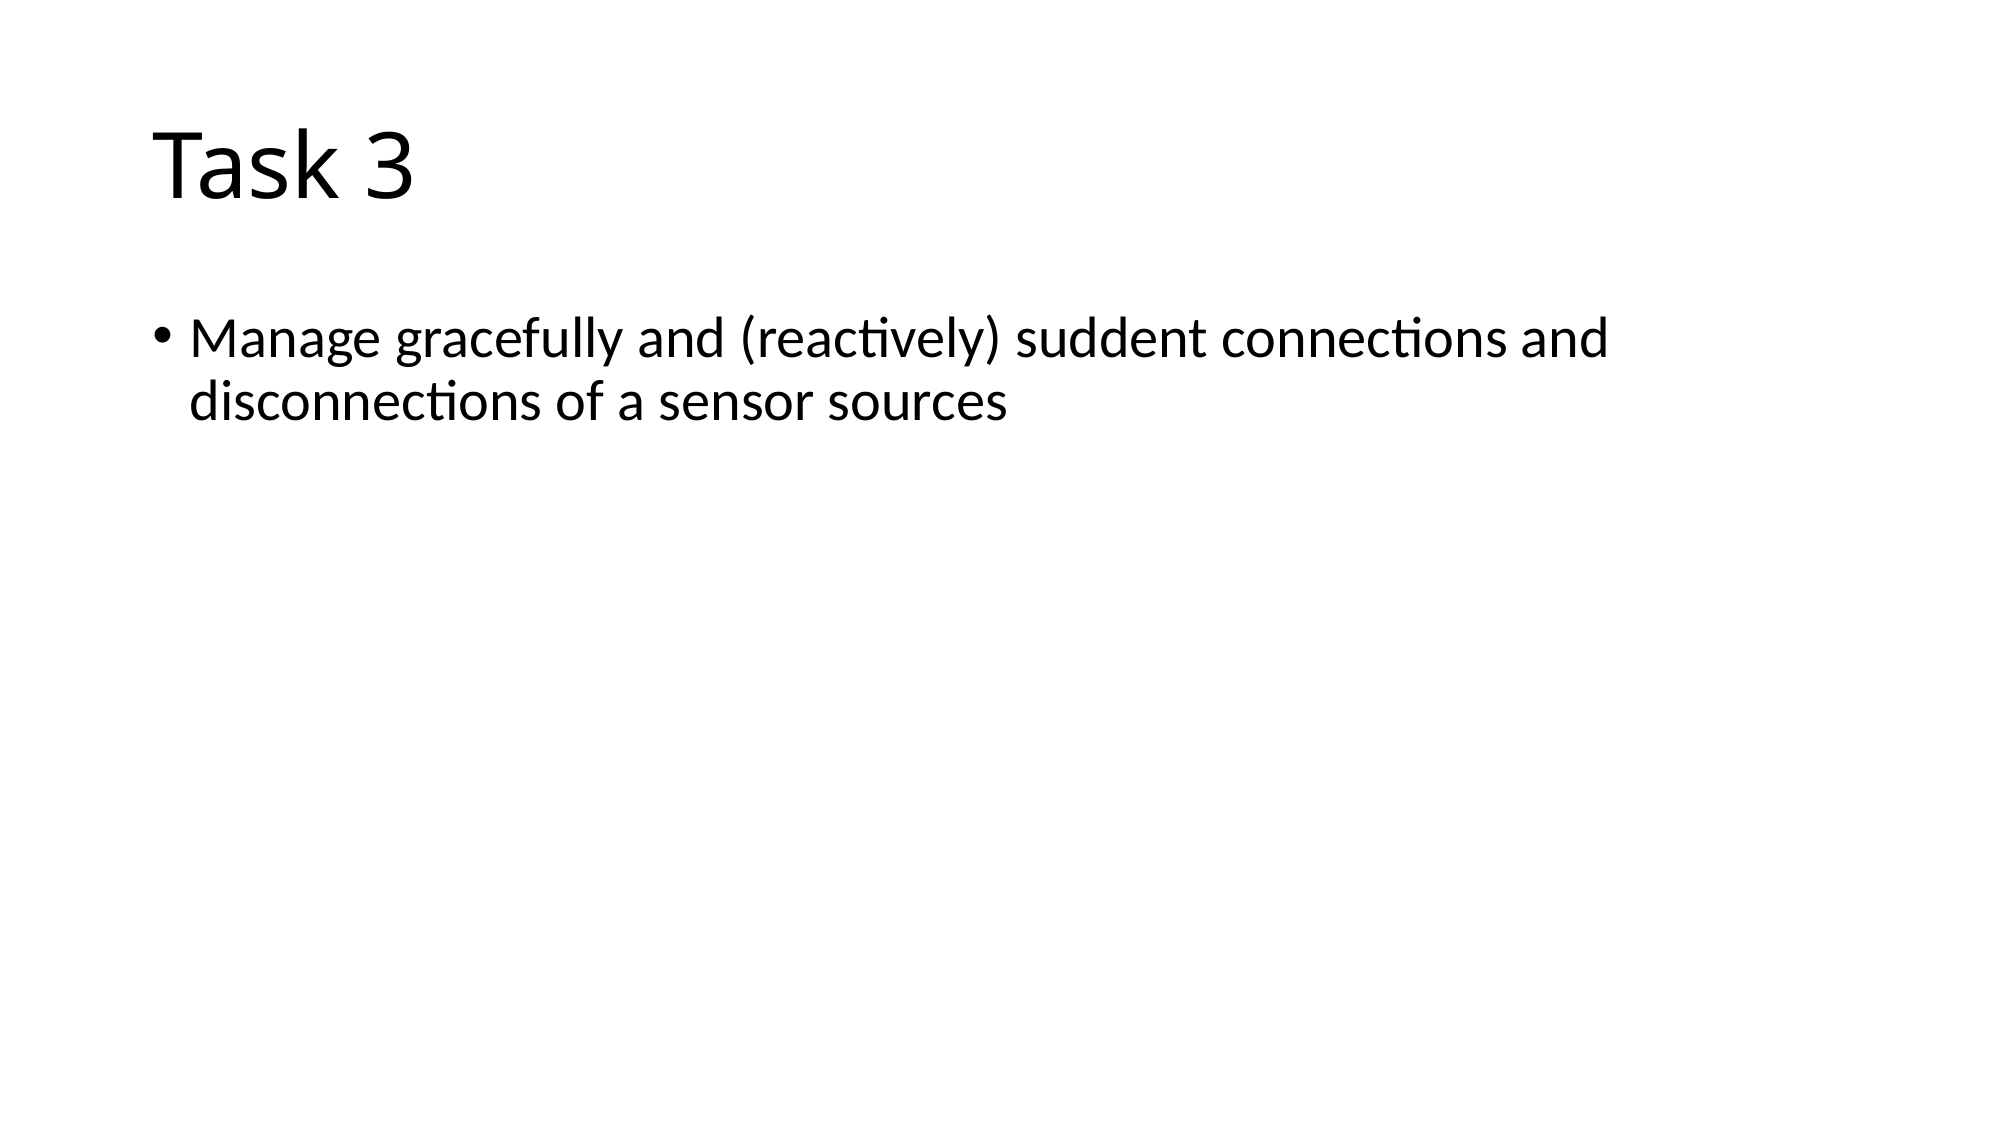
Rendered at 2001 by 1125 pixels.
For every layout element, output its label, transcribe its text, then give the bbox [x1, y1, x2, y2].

list Manage gracefully and (reactively) suddent connections and disconnections of a sensor sources [137, 299, 1863, 1014]
title Task 3 [137, 59, 1863, 278]
